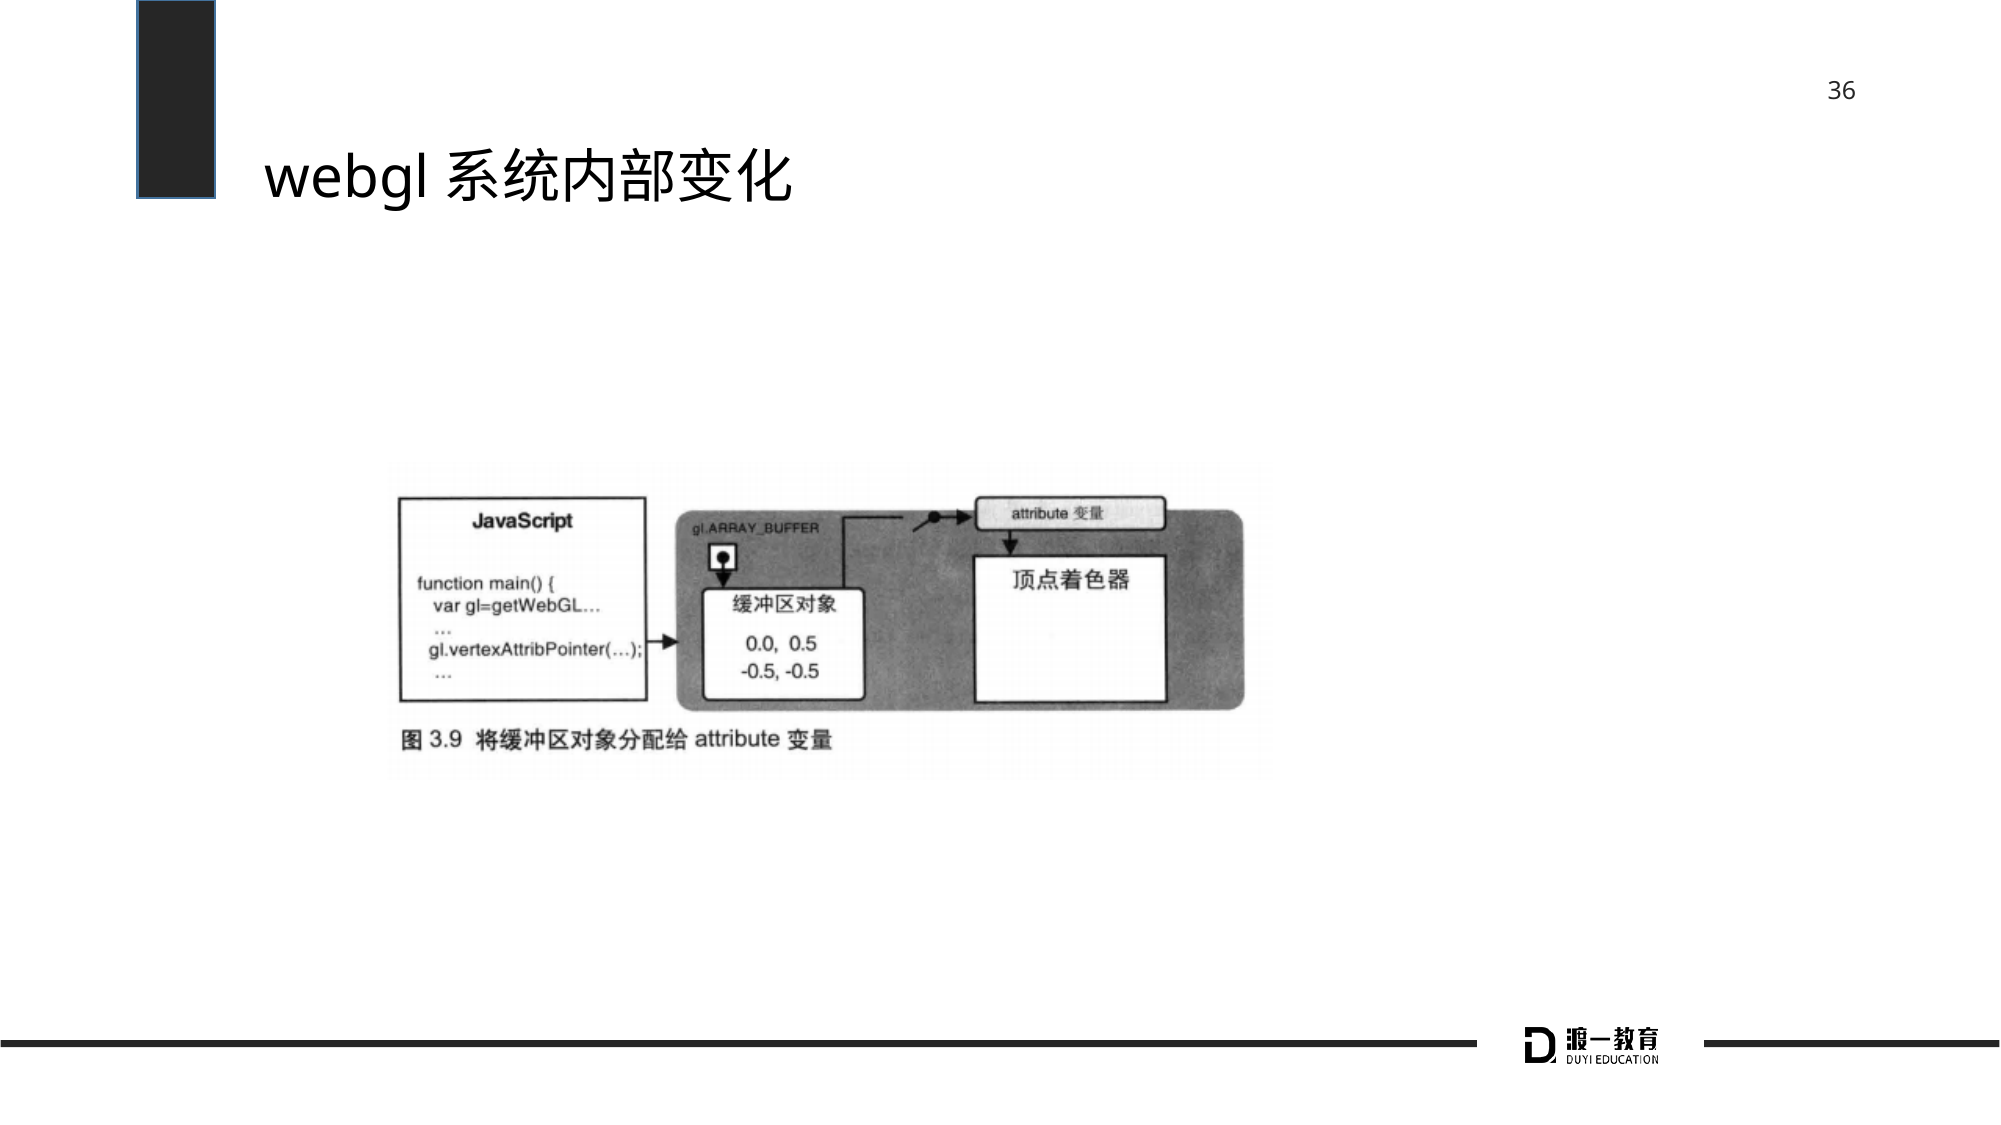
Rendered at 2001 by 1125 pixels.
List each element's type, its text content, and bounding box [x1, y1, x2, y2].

picture [1502, 1008, 1679, 1081]
title webgl系统内部变化 [249, 93, 1750, 218]
picture [387, 462, 1273, 780]
